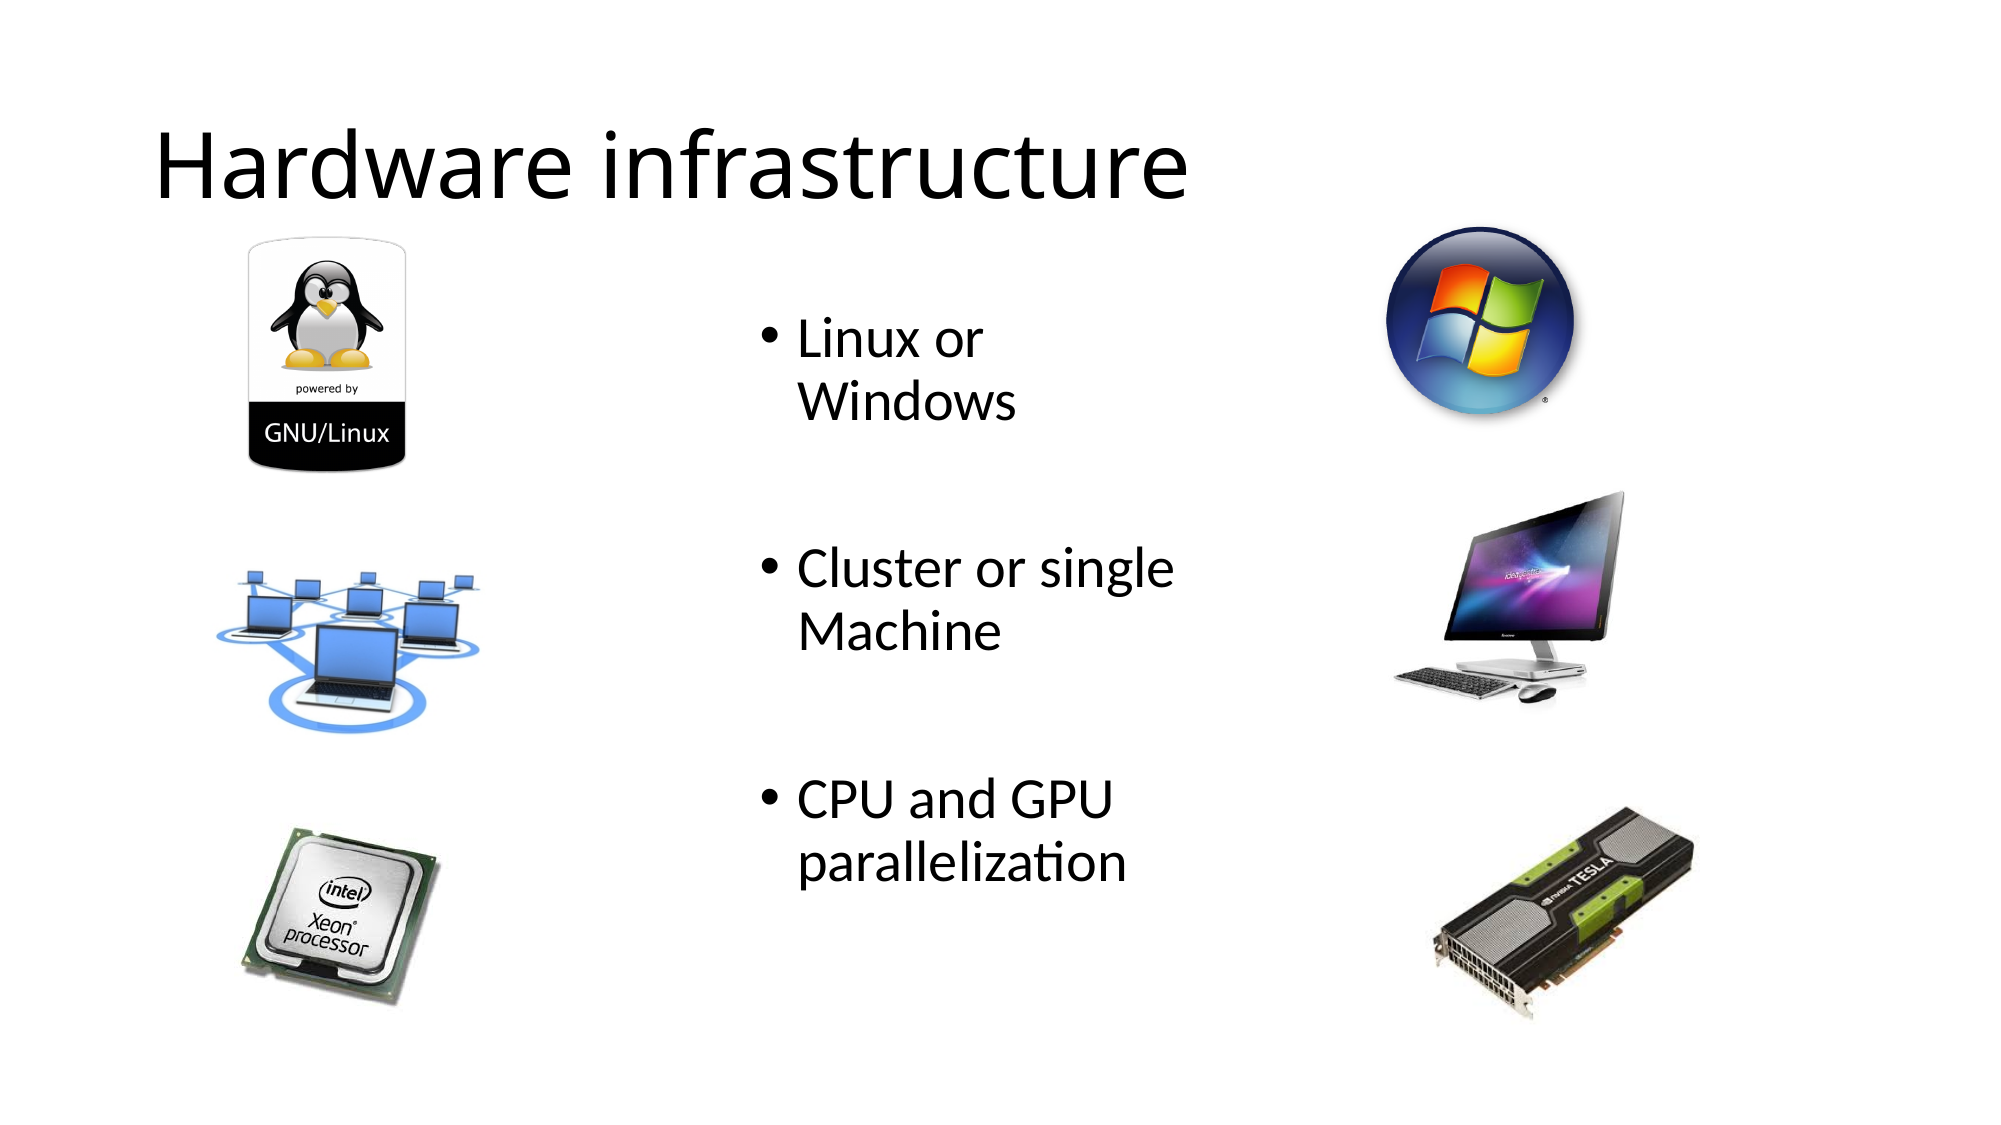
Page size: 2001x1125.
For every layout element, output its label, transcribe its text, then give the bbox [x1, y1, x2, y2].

picture [234, 807, 449, 1022]
picture [205, 232, 449, 476]
picture [1416, 797, 1713, 1035]
title Hardware infrastructure [137, 59, 1863, 278]
picture [1376, 484, 1642, 734]
list Linux or Windows Cluster or single Machine CPU and GPU parallelization [744, 299, 1226, 1014]
picture [210, 554, 491, 766]
picture [1376, 217, 1594, 434]
